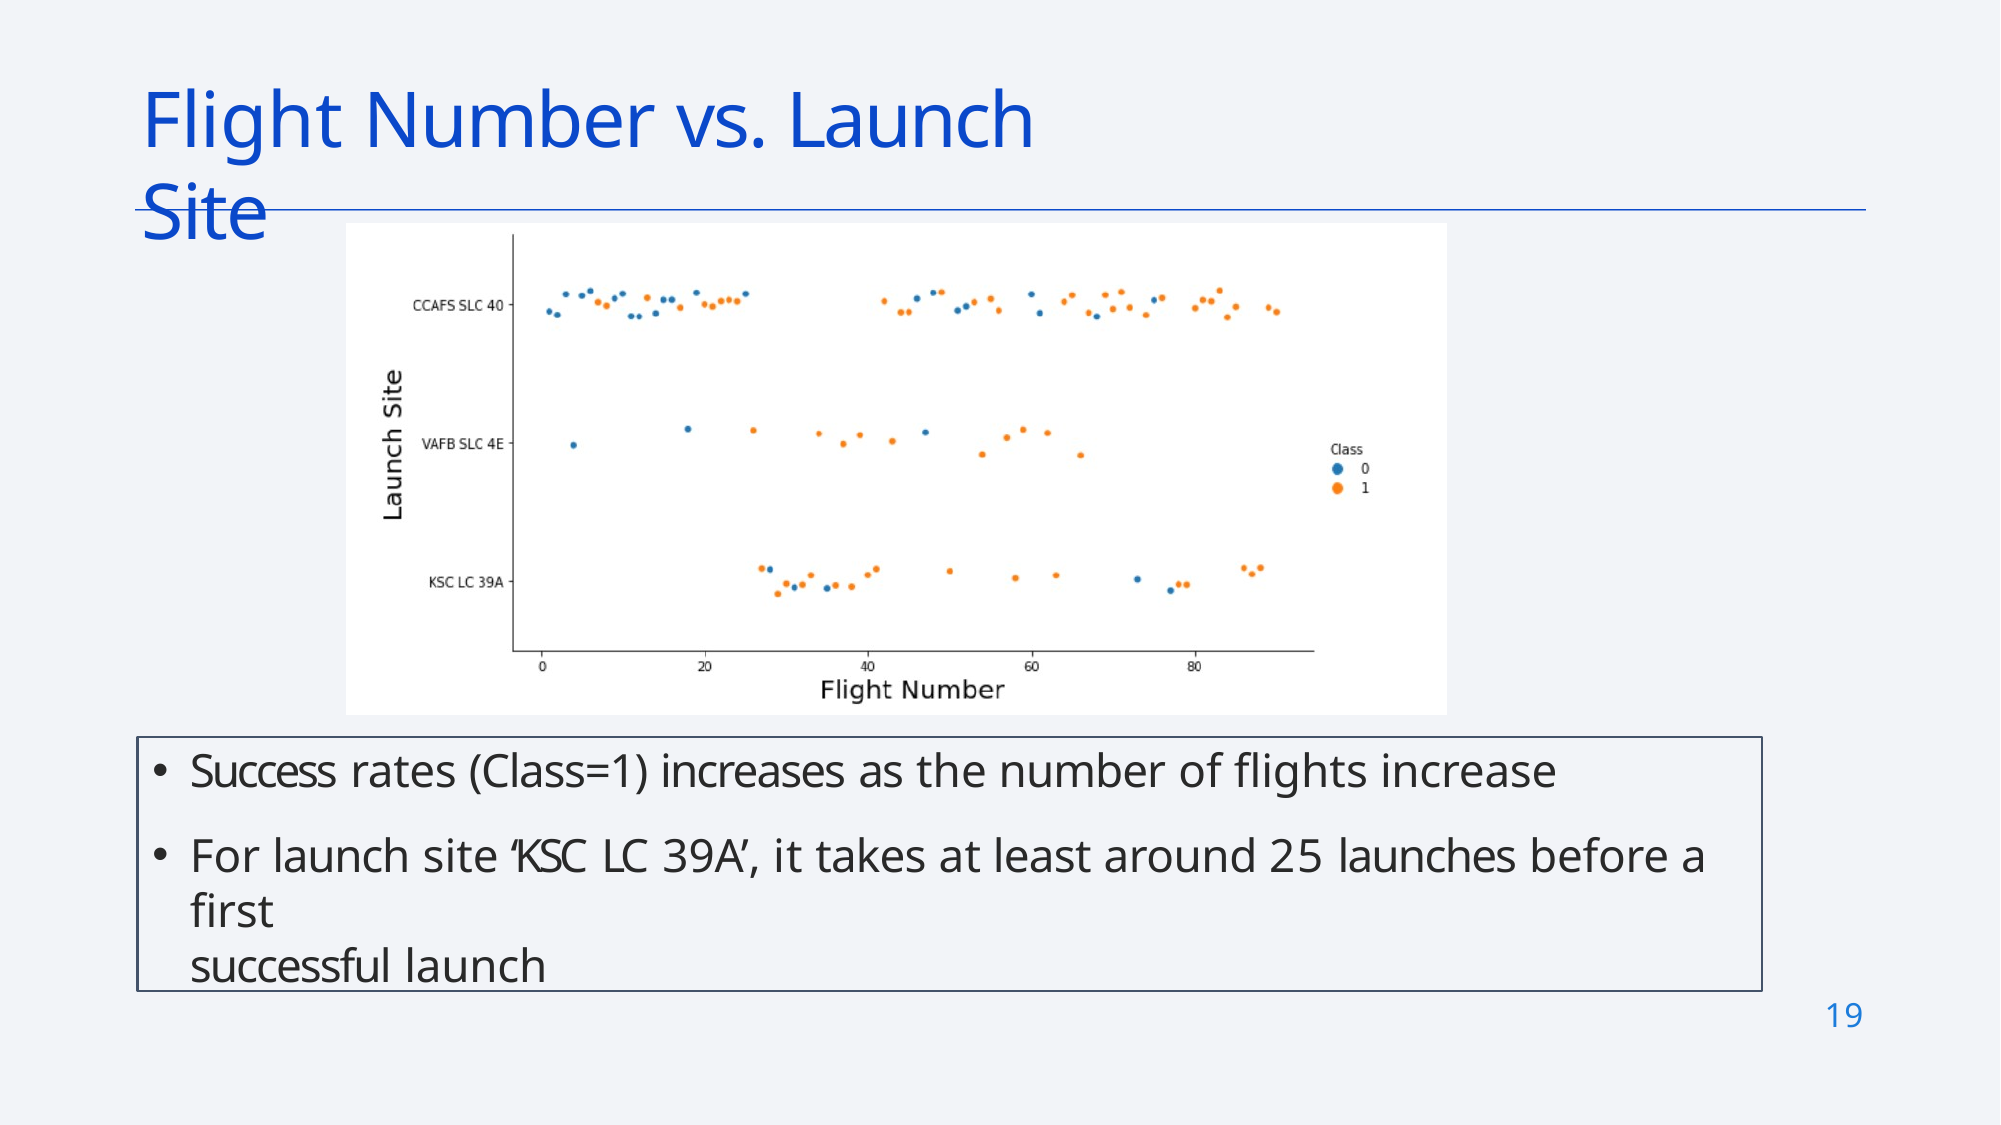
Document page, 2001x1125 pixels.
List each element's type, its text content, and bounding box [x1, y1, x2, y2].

text_box Success rates (Class=1) increases as the number of flights increase For launch site ‘KSC LC 39A’, it takes at least around 25 launches before a first successful launch [137, 737, 1763, 992]
picture [0, 0, 2000, 1125]
title Flight Number vs. Launch Site [139, 68, 1128, 259]
slide_number 19 [1818, 1001, 1873, 1125]
